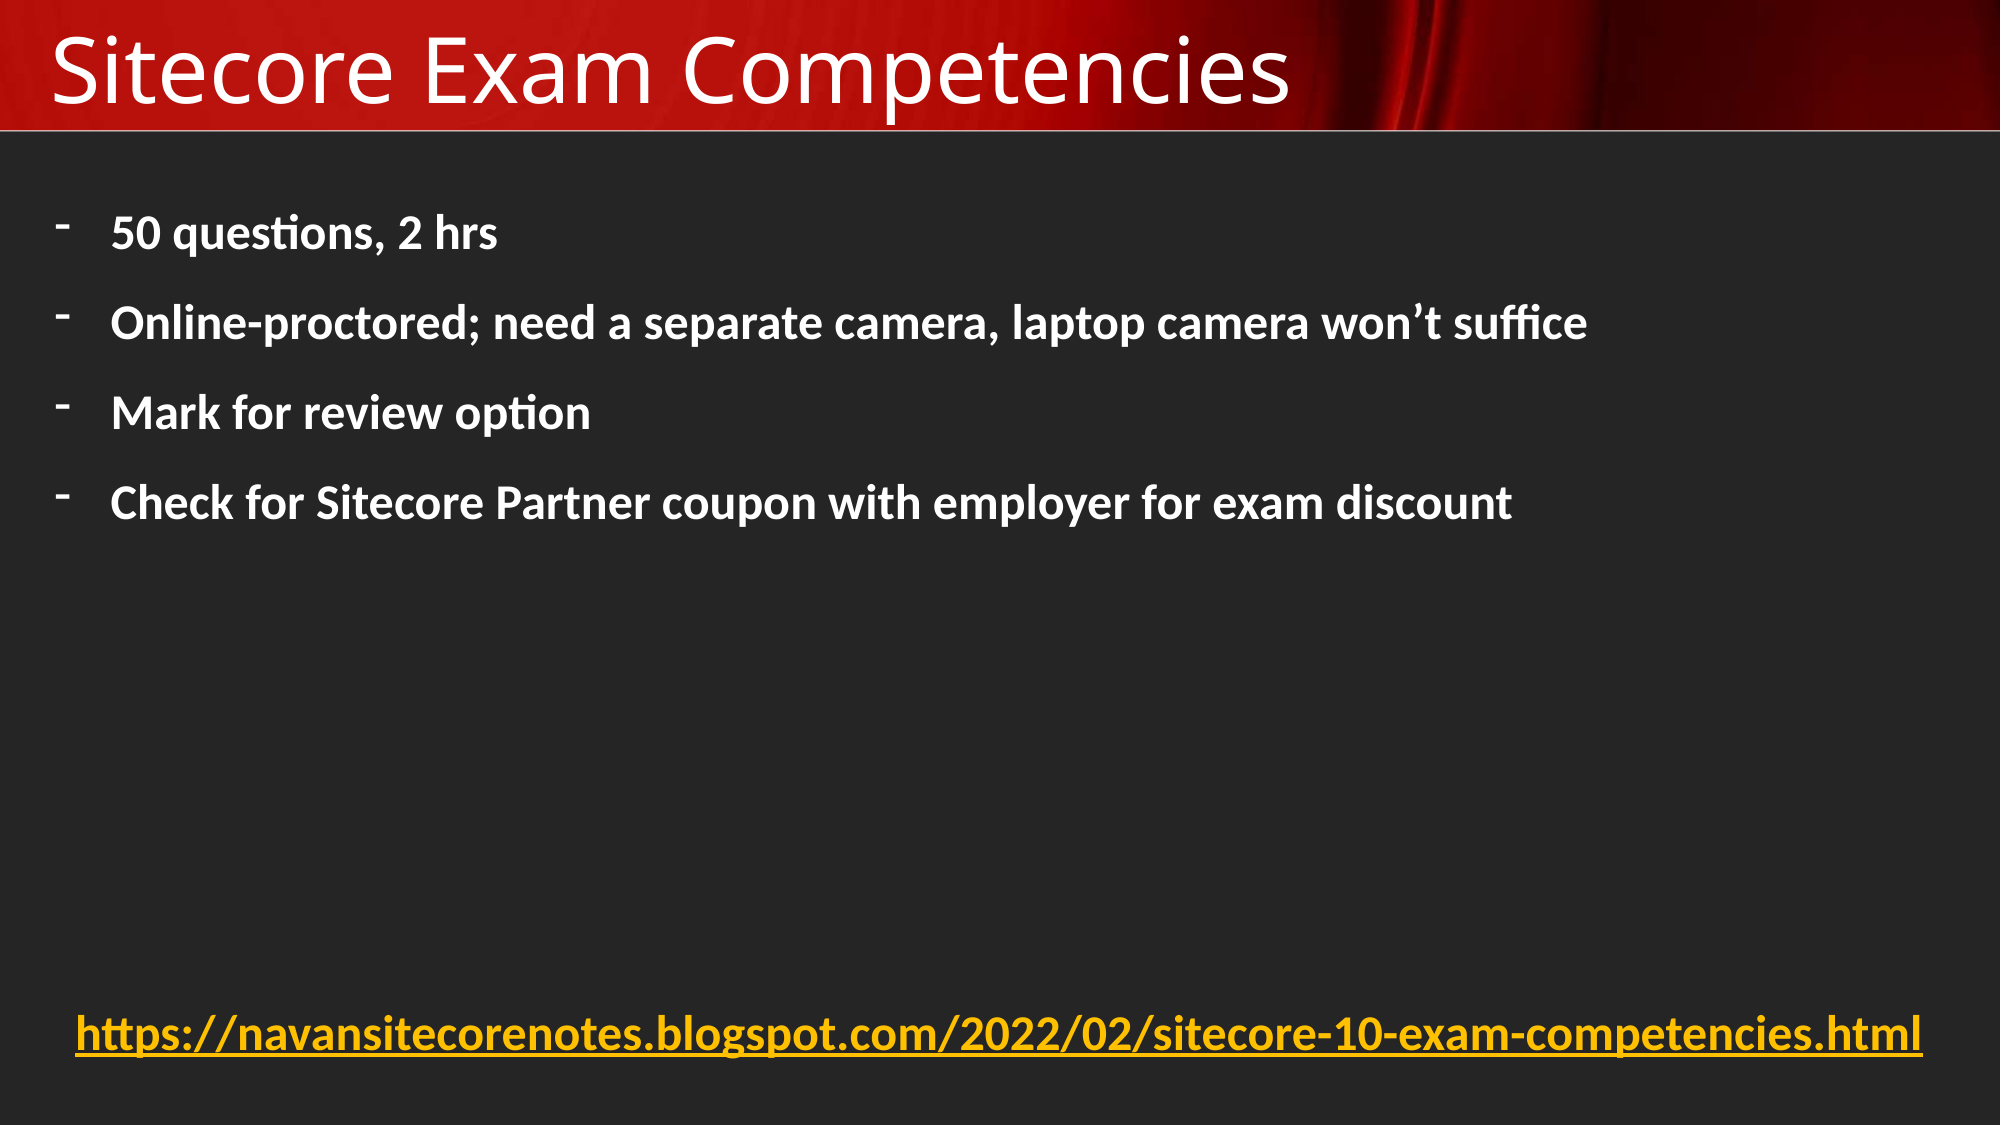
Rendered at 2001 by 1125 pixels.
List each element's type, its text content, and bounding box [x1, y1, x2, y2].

picture [0, 0, 2000, 130]
text_box 50 questions, 2 hrs Online-proctored; need a separate camera, laptop camera won’t suffice Mark for review option Check for Sitecore Partner coupon with employer for exam discount [54, 169, 1838, 530]
title Sitecore Exam Competencies [50, 11, 1919, 123]
text_box https://navansitecorenotes.blogspot.com/2022/02/sitecore-10-exam-competencies.html [74, 999, 2000, 1060]
